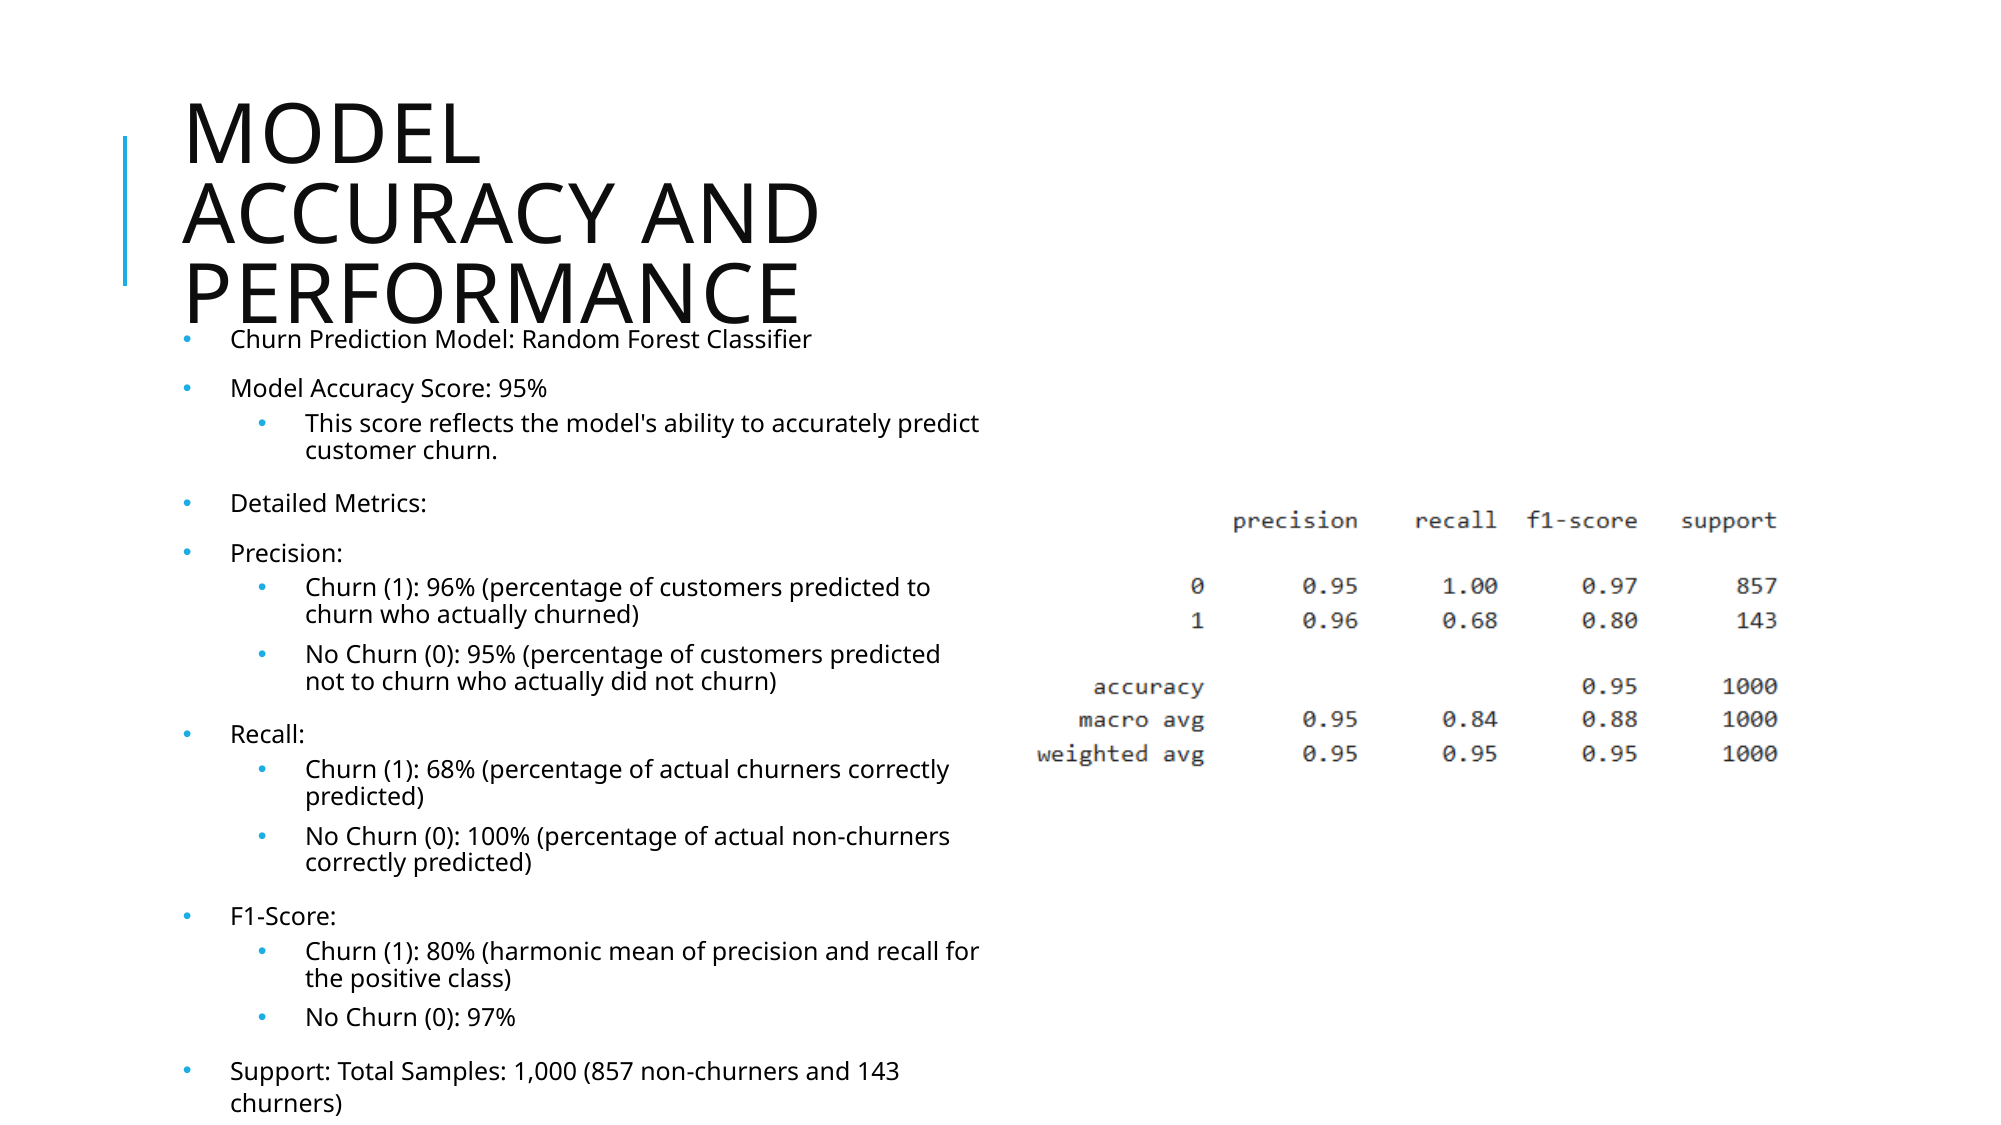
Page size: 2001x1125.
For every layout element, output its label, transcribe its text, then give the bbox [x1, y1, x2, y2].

title Model Accuracy and Performance [168, 77, 888, 313]
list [1011, 500, 1853, 807]
list Churn Prediction Model: Random Forest Classifier Model Accuracy Score: 95% This score reflects the model's ability to accurately predict customer churn. Detailed Metrics: Precision: Churn (1): 96% (percentage of customers predicted to churn who actually churned) No Churn (0): 95% (percentage of customers predicted not to churn who actually did not churn) Recall: Churn (1): 68% (percentage of actual churners correctly predicted) No Churn (0): 100% (percentage of actual non-churners correctly predicted) F1-Score: Churn (1): 80% (harmonic mean of precision and recall for the positive class) No Churn (0): 97% Support: Total Samples: 1,000 (857 non-churners and 143 churners) [168, 313, 1000, 1125]
